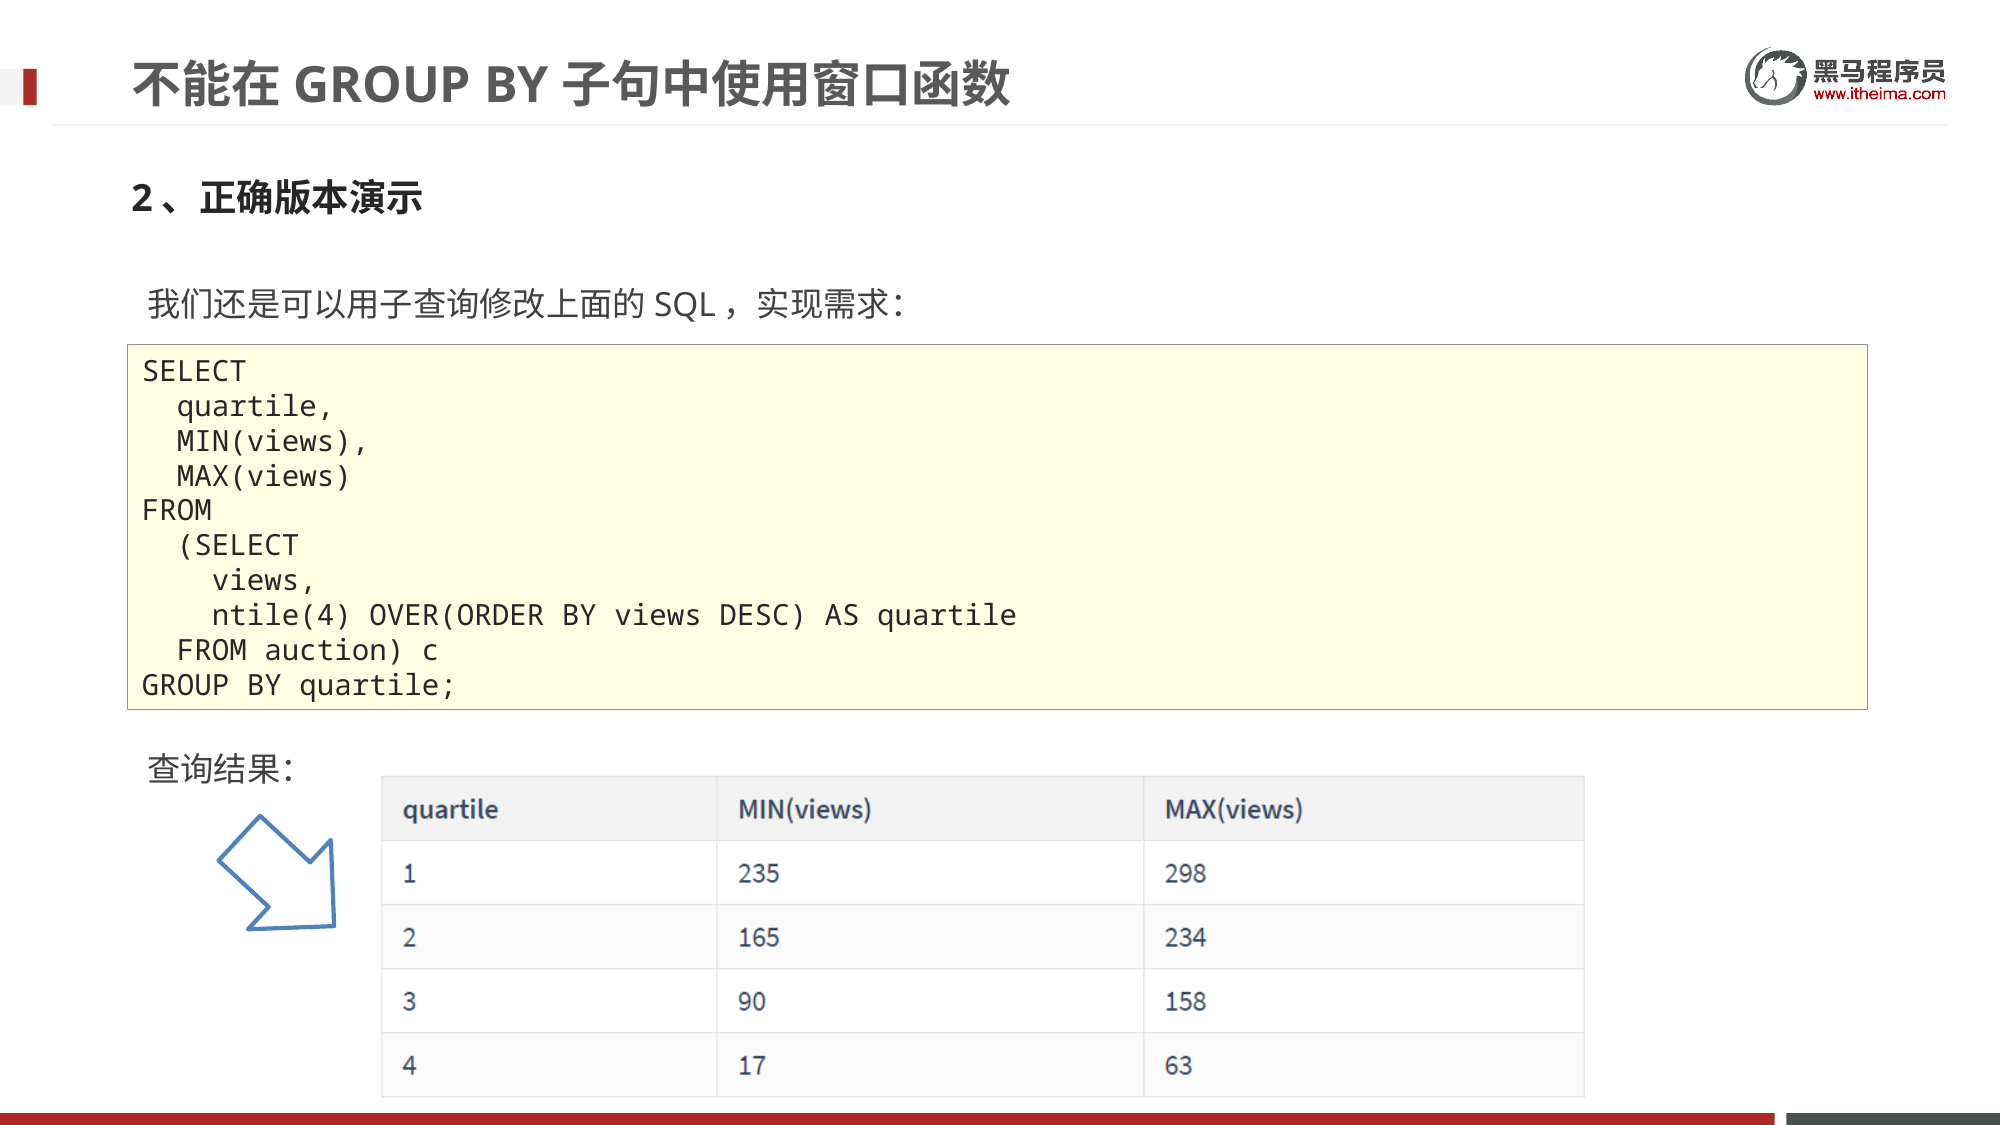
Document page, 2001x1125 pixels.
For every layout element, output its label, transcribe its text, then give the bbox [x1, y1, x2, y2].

list 2、正确版本演示 [116, 154, 1880, 239]
list 我们还是可以用子查询修改上面的SQL，实现需求： 查询结果： [132, 255, 1896, 1085]
title 不能在GROUP BY子句中使用窗口函数 [116, 40, 1556, 125]
picture [1744, 46, 1946, 106]
text_box SELECT quartile, MIN(views), MAX(views) FROM (SELECT views, ntile(4) OVER(ORDER BY views DESC) AS quartile FROM auction) c GROUP BY quartile; [127, 344, 1868, 709]
picture [375, 771, 1590, 1105]
text_box [216, 813, 337, 932]
